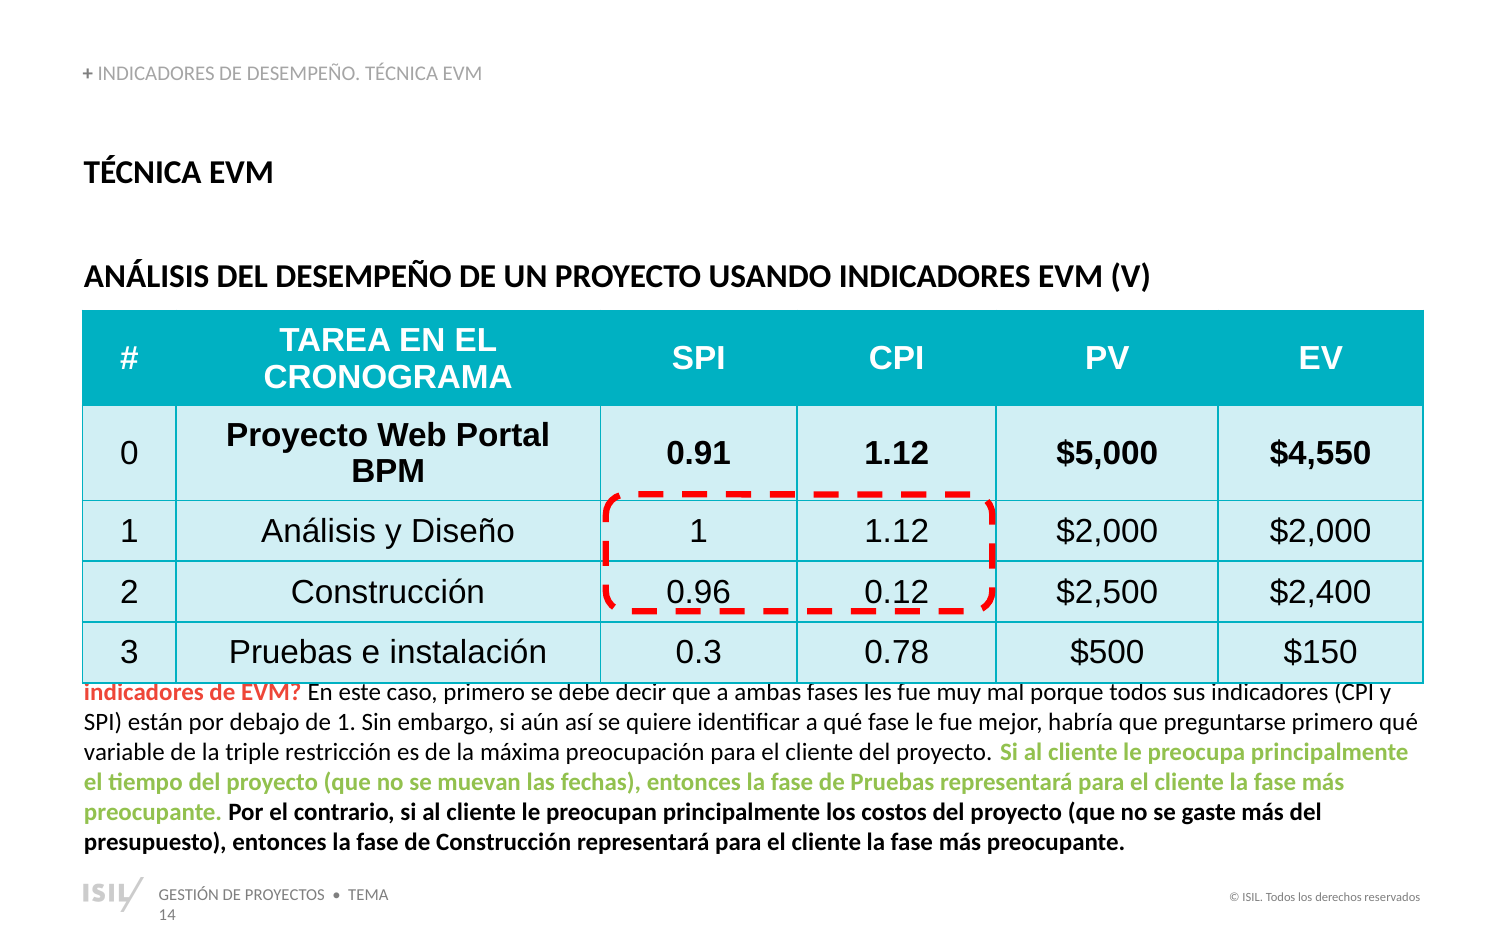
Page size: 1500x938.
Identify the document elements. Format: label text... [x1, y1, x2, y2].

table_cell Pruebas e instalación [177, 623, 600, 682]
table_header # [83, 312, 175, 405]
table_cell 1 [601, 501, 610, 560]
table_cell $2,000 [1219, 501, 1422, 560]
table_header PV [997, 312, 1217, 405]
table_header EV [1219, 312, 1422, 405]
text_box Si sólo se evalúan las fases de Construcción y de Pruebas e Instalación, ¿a cuál de las dos le fue mejor con respecto a sus indicadores de EVM? En este caso, primero se debe decir que a ambas fases les fue muy mal porque todos sus indicadores (CPI y SPI) están por debajo de 1. Sin embargo, si aún así se quiere identificar a qué fase le fue mejor, habría que preguntarse primero qué variable de la triple restricción es de la máxima preocupación para el cliente del proyecto. Si al cliente le preocupa principalmente el tiempo del proyecto (que no se muevan las fechas), entonces la fase de Pruebas representará para el cliente la fase más preocupante. Por el contrario, si al cliente le preocupan principalmente los costos del proyecto (que no se gaste más del presupuesto), entonces la fase de Construcción representará para el cliente la fase más preocupante. [83, 684, 1424, 856]
table_cell 0.78 [798, 623, 995, 682]
table_cell 0.12 [798, 562, 995, 621]
table_cell $2,400 [1219, 562, 1422, 621]
table_header SPI [601, 312, 796, 405]
table_header TAREA EN EL CRONOGRAMA [177, 312, 600, 405]
table_cell $2,000 [997, 501, 1217, 560]
table_cell $150 [1219, 623, 1422, 682]
table_cell $5,000 [997, 406, 1217, 500]
table_header CPI [798, 312, 995, 405]
table_cell 0 [83, 406, 175, 500]
table_cell 1 [83, 501, 175, 560]
table_cell $500 [997, 623, 1217, 682]
text_box ANÁLISIS DEL DESEMPEÑO DE UN PROYECTO USANDO INDICADORES EVM (V) [83, 254, 1424, 295]
text_box [605, 494, 993, 612]
text_box TÉCNICA EVM [83, 150, 644, 191]
table_cell $4,550 [1219, 406, 1422, 500]
text_box + INDICADORES DE DESEMPEÑO. TÉCNICA EVM [82, 61, 668, 85]
table_cell 0.3 [601, 623, 796, 682]
table_cell Análisis y Diseño [177, 501, 600, 560]
table_cell 1.12 [798, 406, 995, 500]
table_cell 3 [83, 623, 175, 682]
table_cell 0.96 [601, 562, 796, 621]
table_cell 2 [83, 562, 175, 621]
table_cell $2,500 [997, 562, 1217, 621]
table_cell 0.91 [601, 406, 796, 500]
table_cell 1.12 [988, 501, 995, 560]
table_cell Proyecto Web Portal BPM [177, 406, 600, 500]
table_cell Construcción [177, 562, 600, 621]
